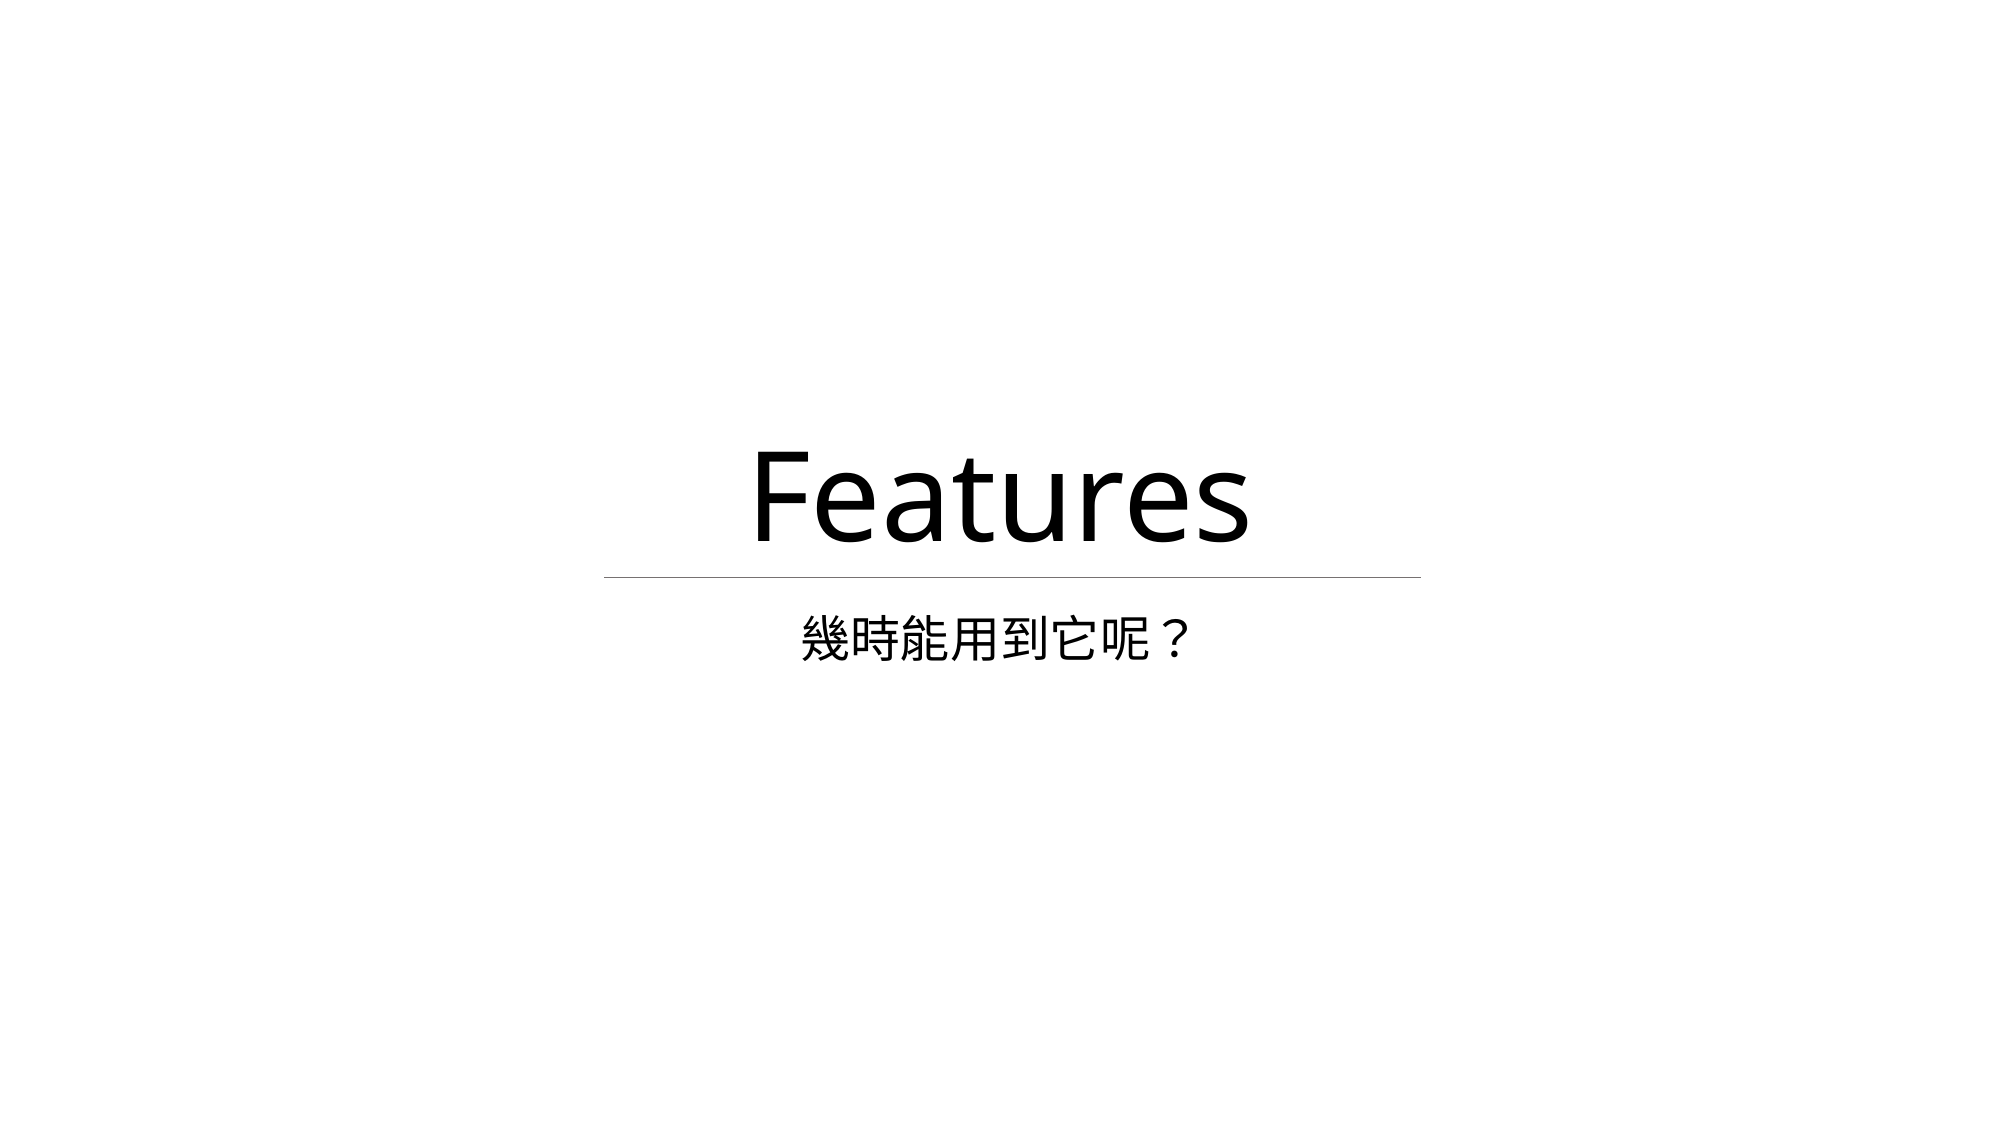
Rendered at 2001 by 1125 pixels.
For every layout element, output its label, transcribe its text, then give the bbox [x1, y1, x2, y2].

title Features [249, 184, 1750, 576]
subtitle 幾時能用到它呢？ [249, 607, 1750, 863]
